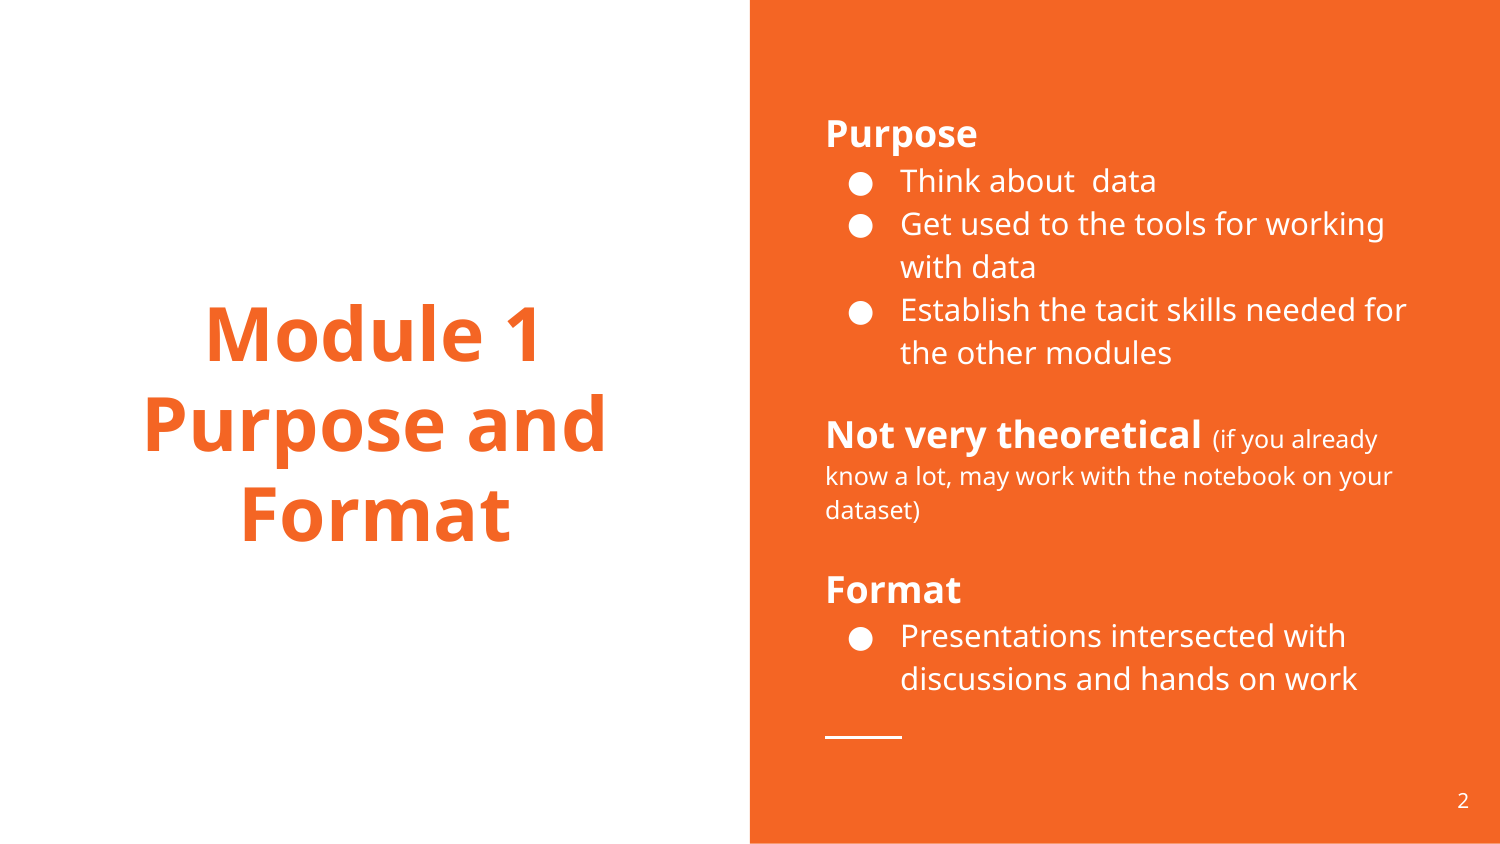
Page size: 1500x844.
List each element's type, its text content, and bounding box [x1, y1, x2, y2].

list Purpose Think about data Get used to the tools for working with data Establish the tacit skills needed for the other modules Not very theoretical (if you already know a lot, may work with the notebook on your dataset) Format Presentations intersected with discussions and hands on work [810, 118, 1440, 725]
slide_number ‹#› [1394, 769, 1484, 834]
title Module 1 Purpose and Format [43, 313, 708, 530]
